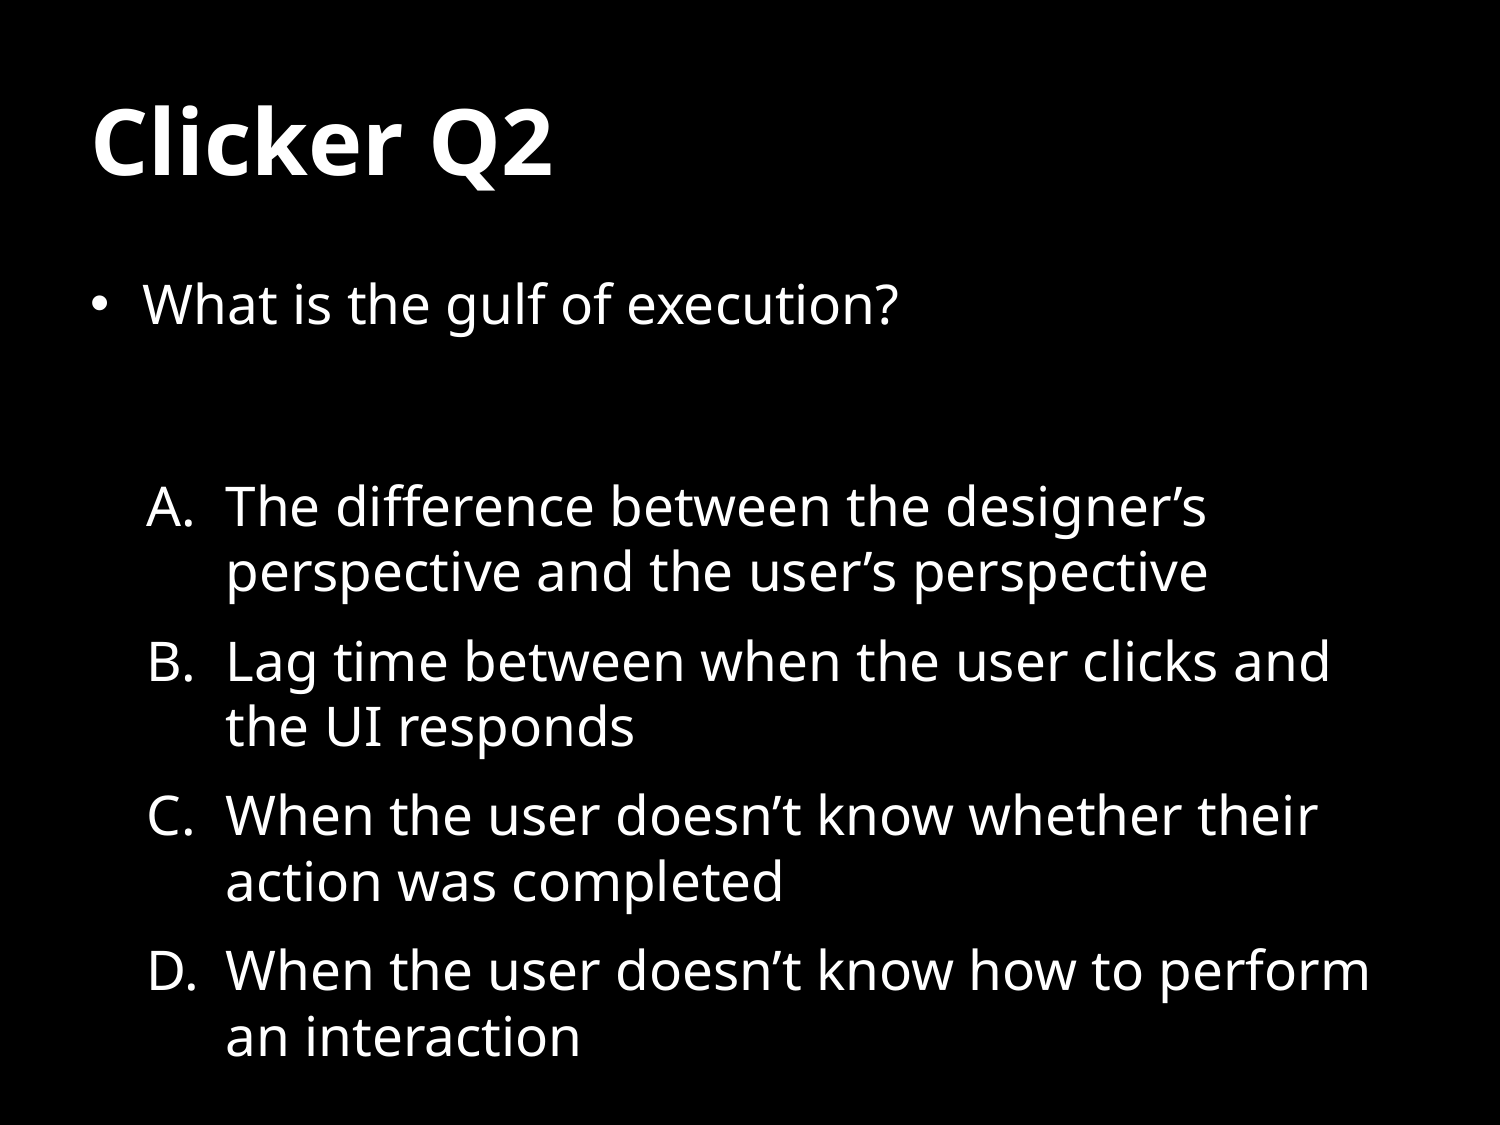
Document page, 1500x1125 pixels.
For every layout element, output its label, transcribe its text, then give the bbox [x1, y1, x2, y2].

title Clicker Q2 [75, 45, 1425, 233]
list What is the gulf of execution? The difference between the designer’s perspective and the user’s perspective Lag time between when the user clicks and the UI responds When the user doesn’t know whether their action was completed When the user doesn’t know how to perform an interaction [75, 262, 1425, 1080]
